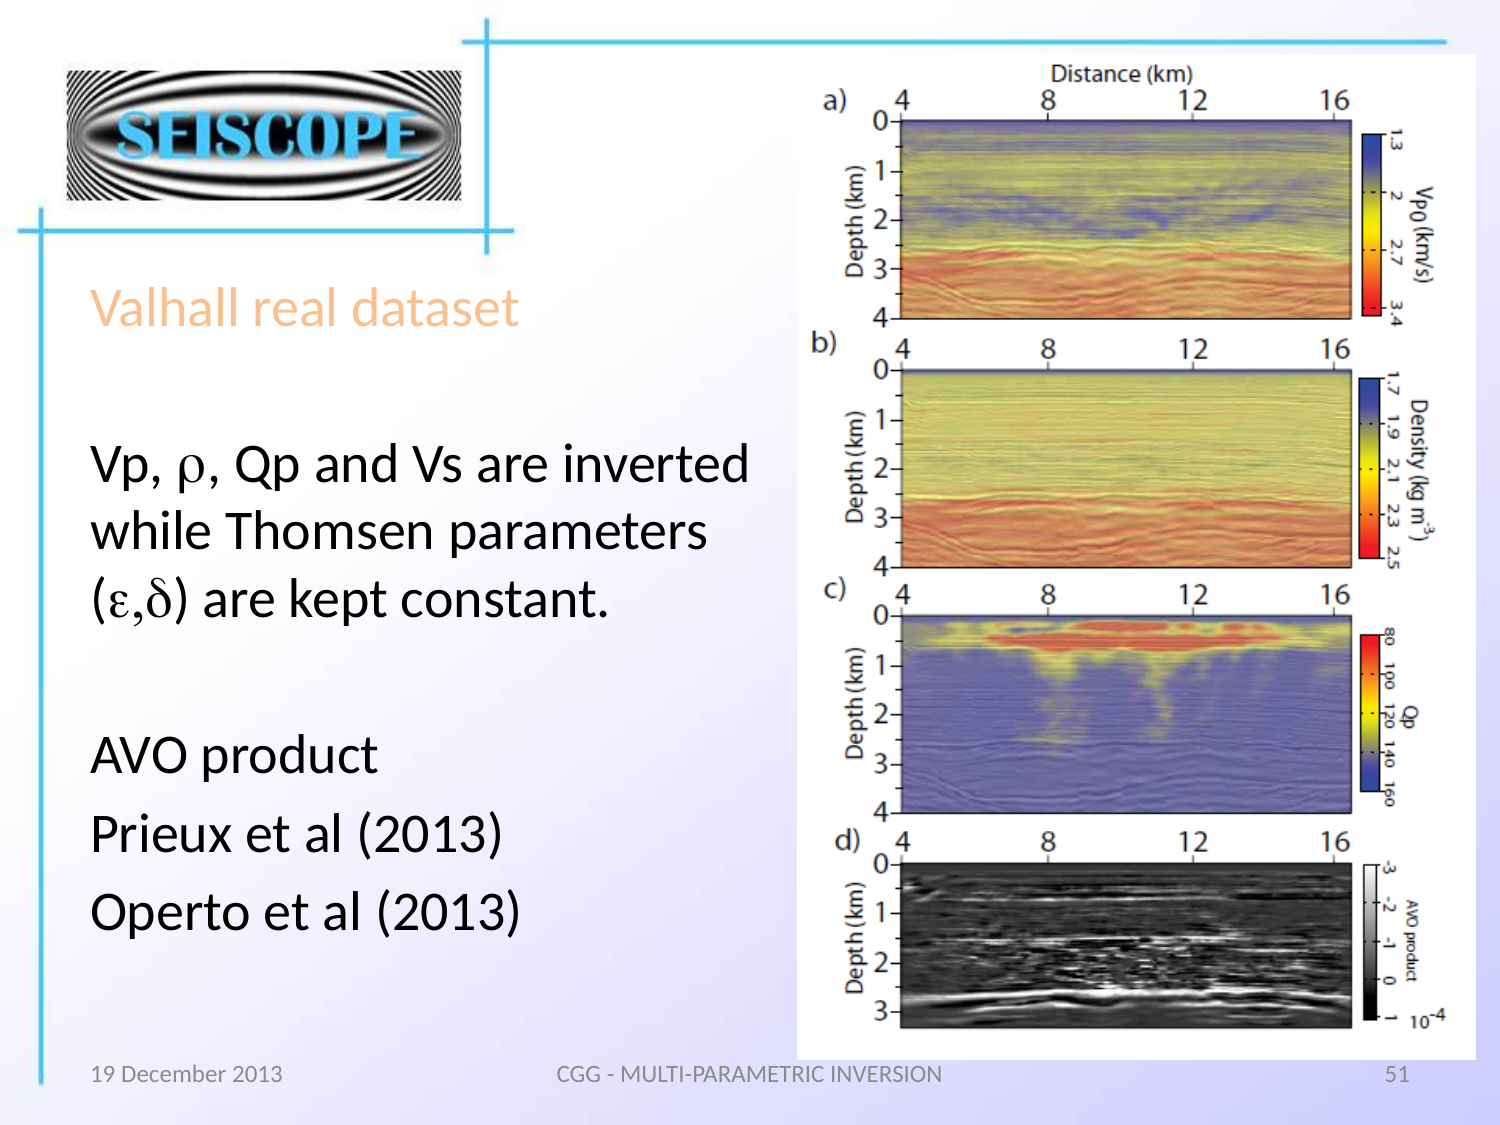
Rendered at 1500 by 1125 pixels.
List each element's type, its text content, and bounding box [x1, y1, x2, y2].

slide_number 51 [1074, 1069, 1425, 1103]
list Valhall real dataset Vp, r, Qp and Vs are inverted while Thomsen parameters (e,d) are kept constant. AVO product Prieux et al (2013) Operto et al (2013) [75, 262, 774, 1012]
picture [0, 0, 1500, 1125]
footer CGG - MULTI-PARAMETRIC INVERSION [512, 1042, 988, 1103]
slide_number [75, 1042, 425, 1103]
